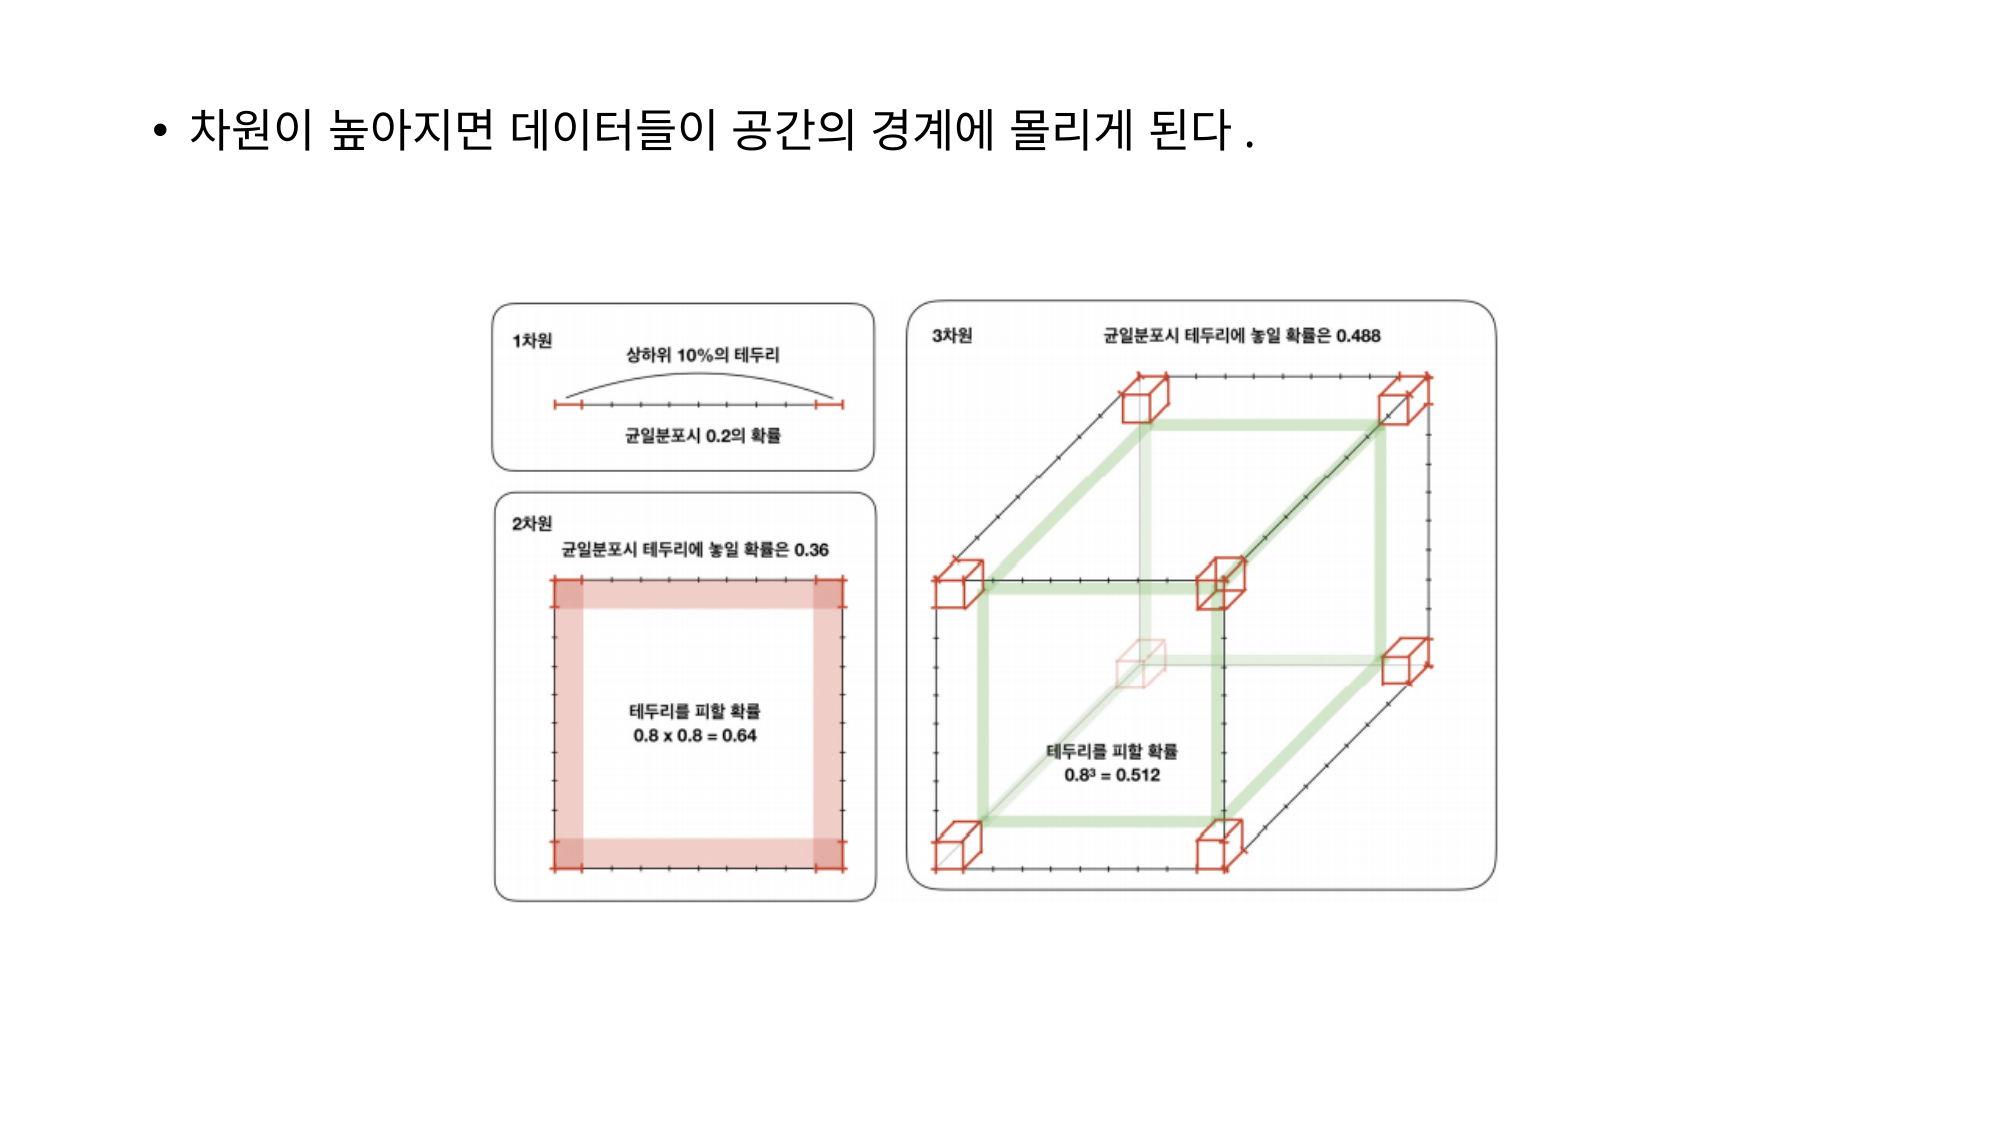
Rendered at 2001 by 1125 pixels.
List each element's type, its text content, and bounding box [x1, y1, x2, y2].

list 차원이 높아지면 데이터들이 공간의 경계에 몰리게 된다. [137, 99, 1863, 1019]
picture [482, 281, 1518, 918]
